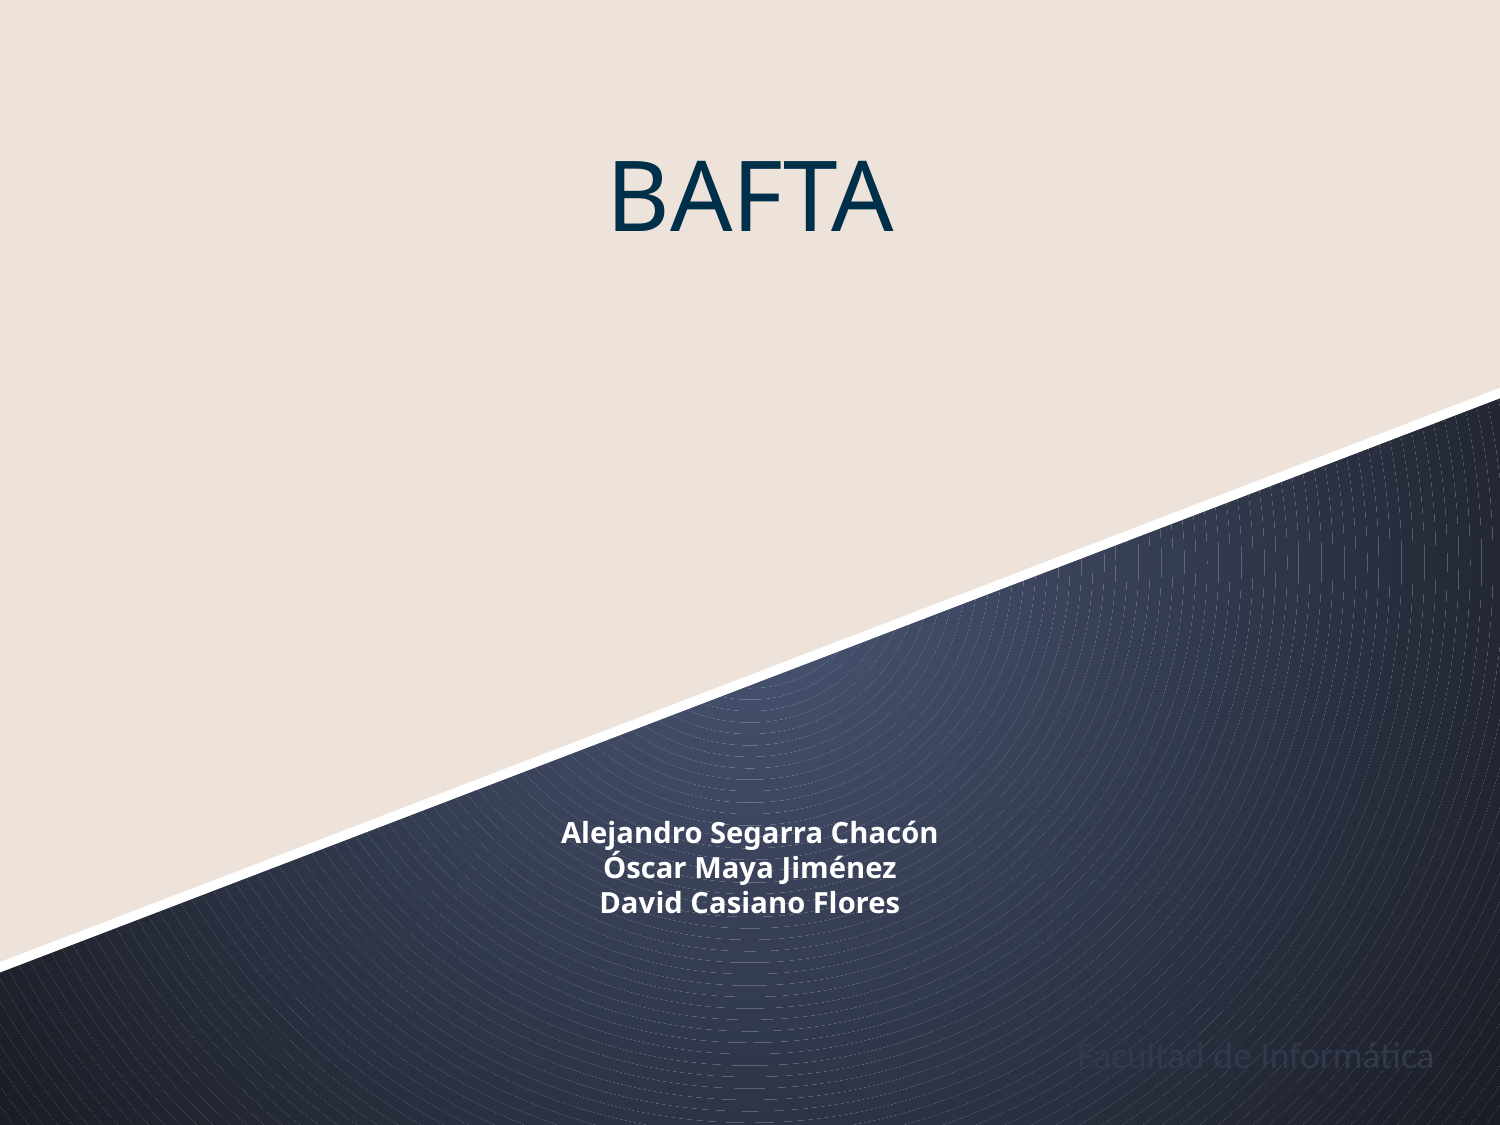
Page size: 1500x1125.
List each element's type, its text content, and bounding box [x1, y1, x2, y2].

text_box Facultad de Informática [616, 1023, 1450, 1084]
title BAFTA [51, 118, 1449, 399]
text_box Alejandro Segarra Chacón Óscar Maya Jiménez David Casiano Flores [464, 799, 1036, 935]
text_box [123, 550, 1351, 687]
